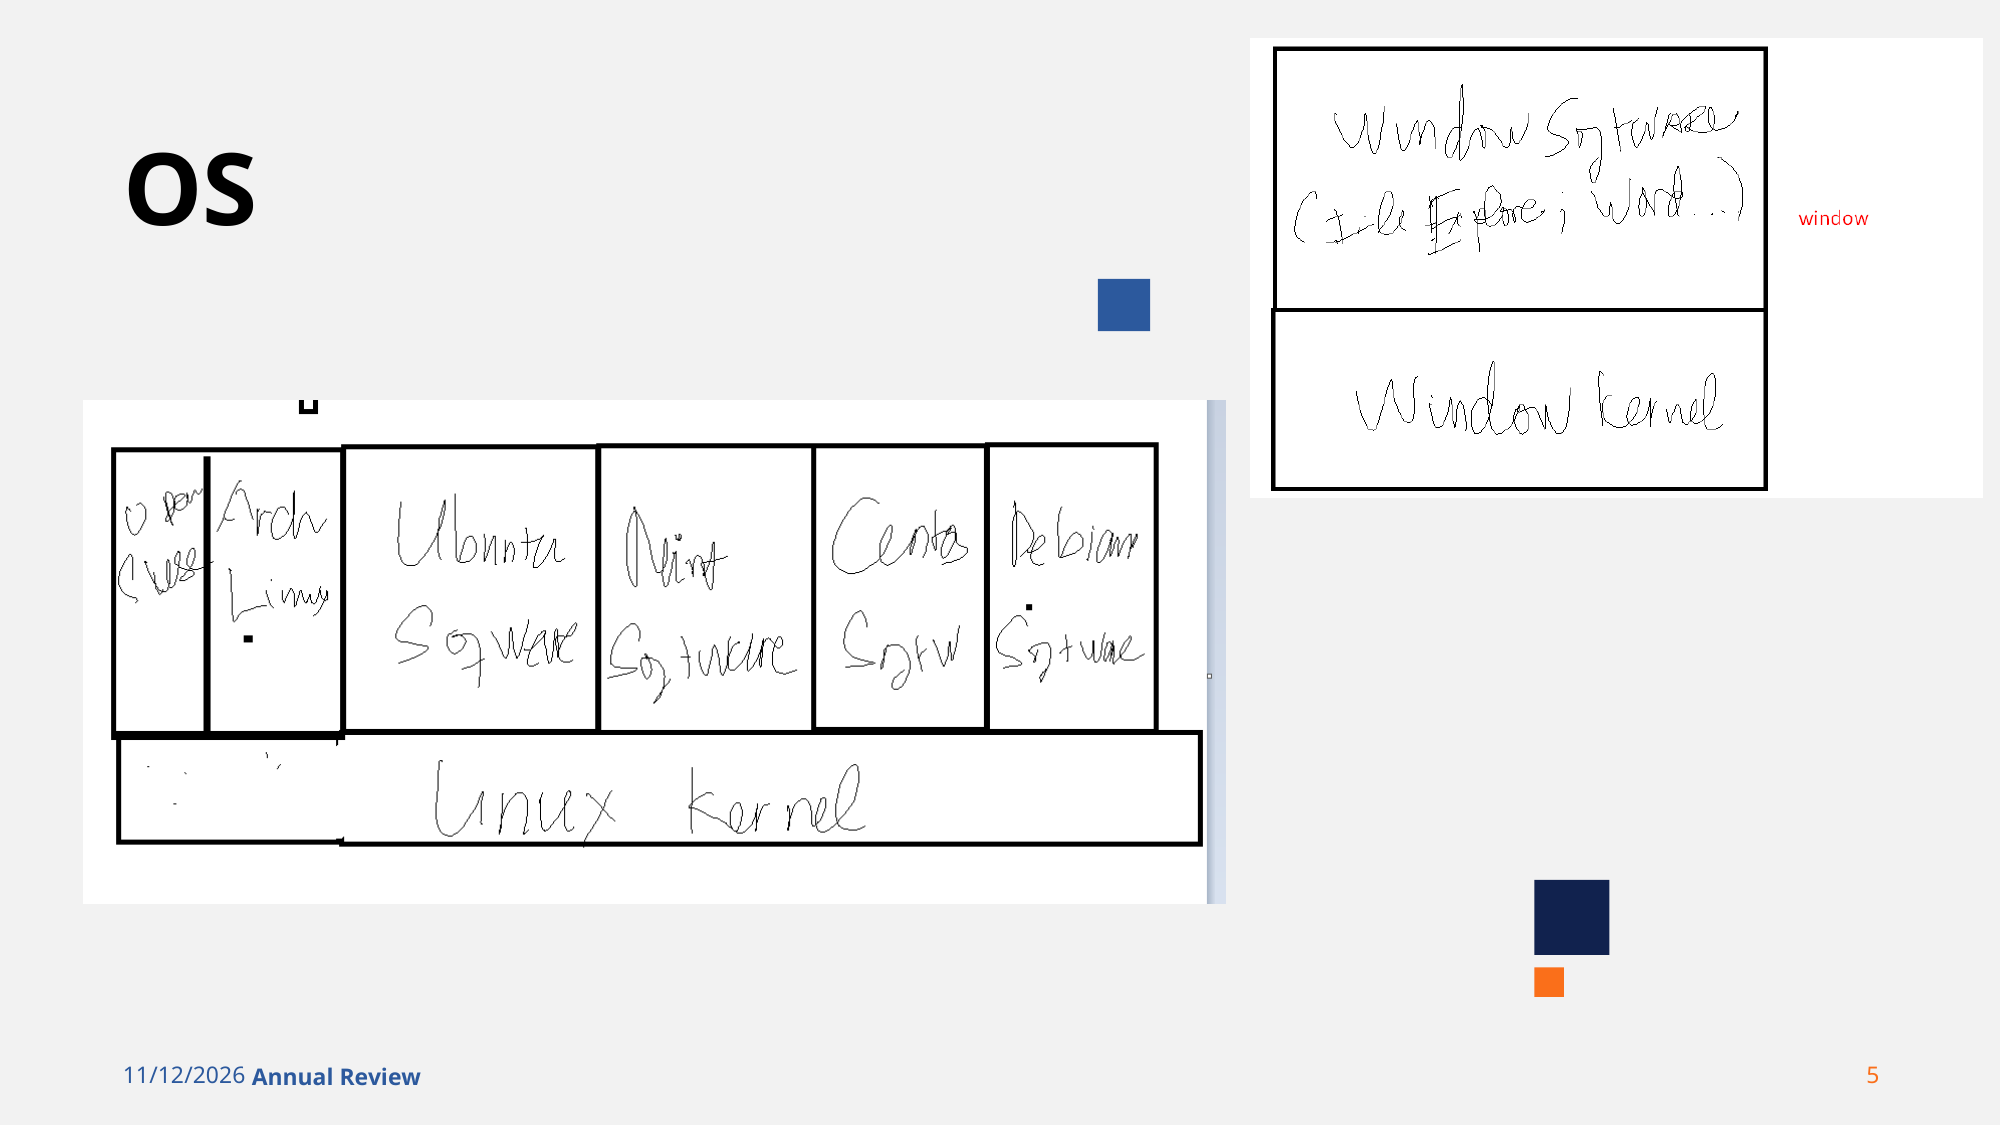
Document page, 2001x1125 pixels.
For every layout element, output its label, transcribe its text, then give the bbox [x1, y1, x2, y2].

picture [83, 400, 1226, 904]
title OS [108, 132, 810, 269]
picture [1250, 38, 1983, 498]
